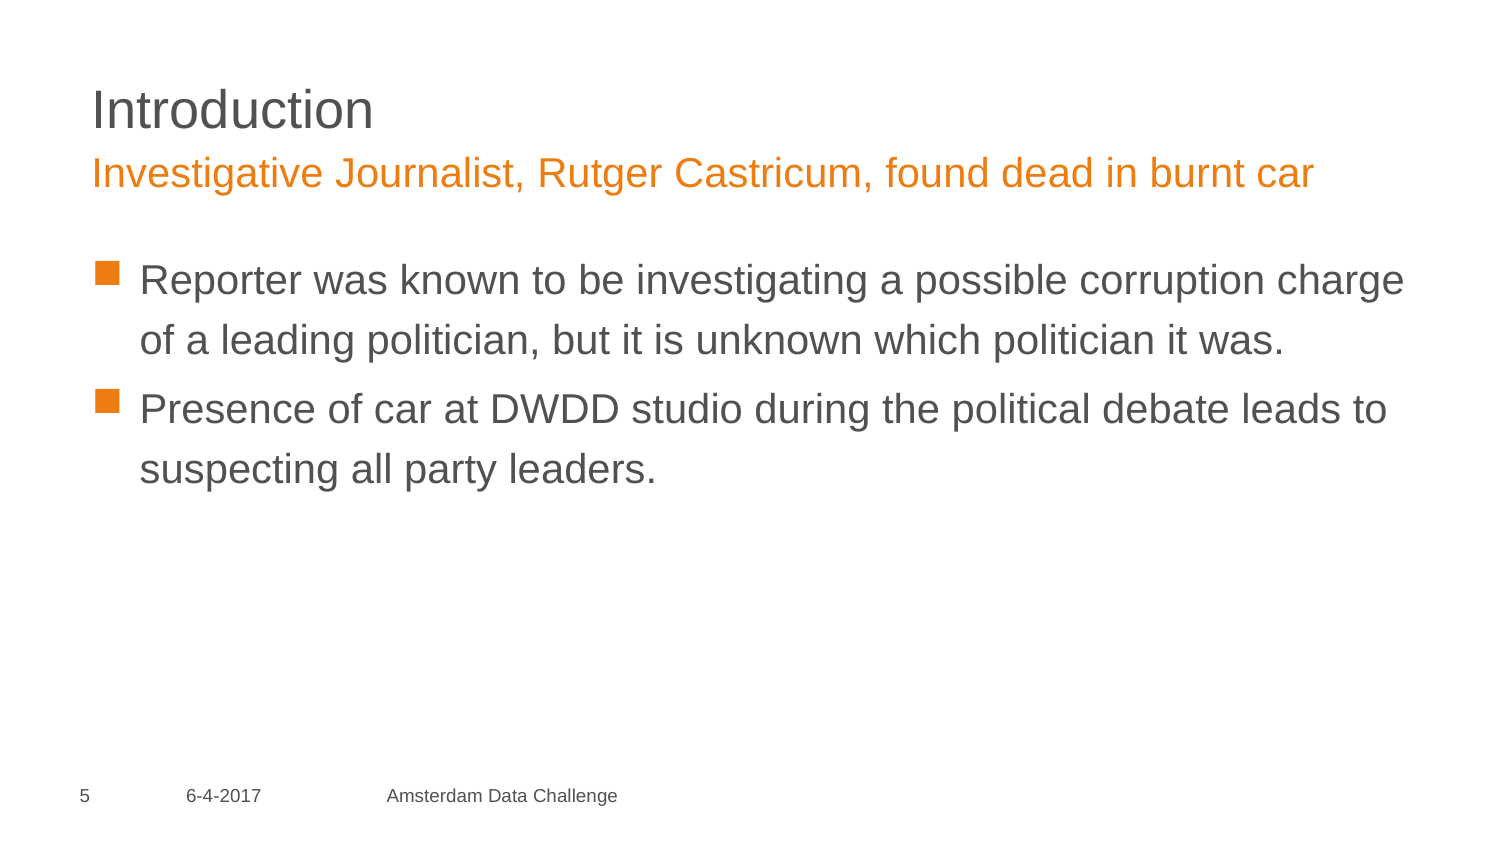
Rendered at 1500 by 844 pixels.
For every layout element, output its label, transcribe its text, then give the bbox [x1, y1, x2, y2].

title Introduction [76, 67, 1424, 138]
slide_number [171, 776, 361, 822]
list Reporter was known to be investigating a possible corruption charge of a leading politician, but it is unknown which politician it was. Presence of car at DWDD studio during the political debate leads to suspecting all party leaders. [76, 235, 1429, 688]
list Investigative Journalist, Rutger Castricum, found dead in burnt car [76, 138, 1424, 210]
footer Amsterdam Data Challenge [371, 776, 1188, 822]
slide_number 5 [64, 776, 148, 822]
